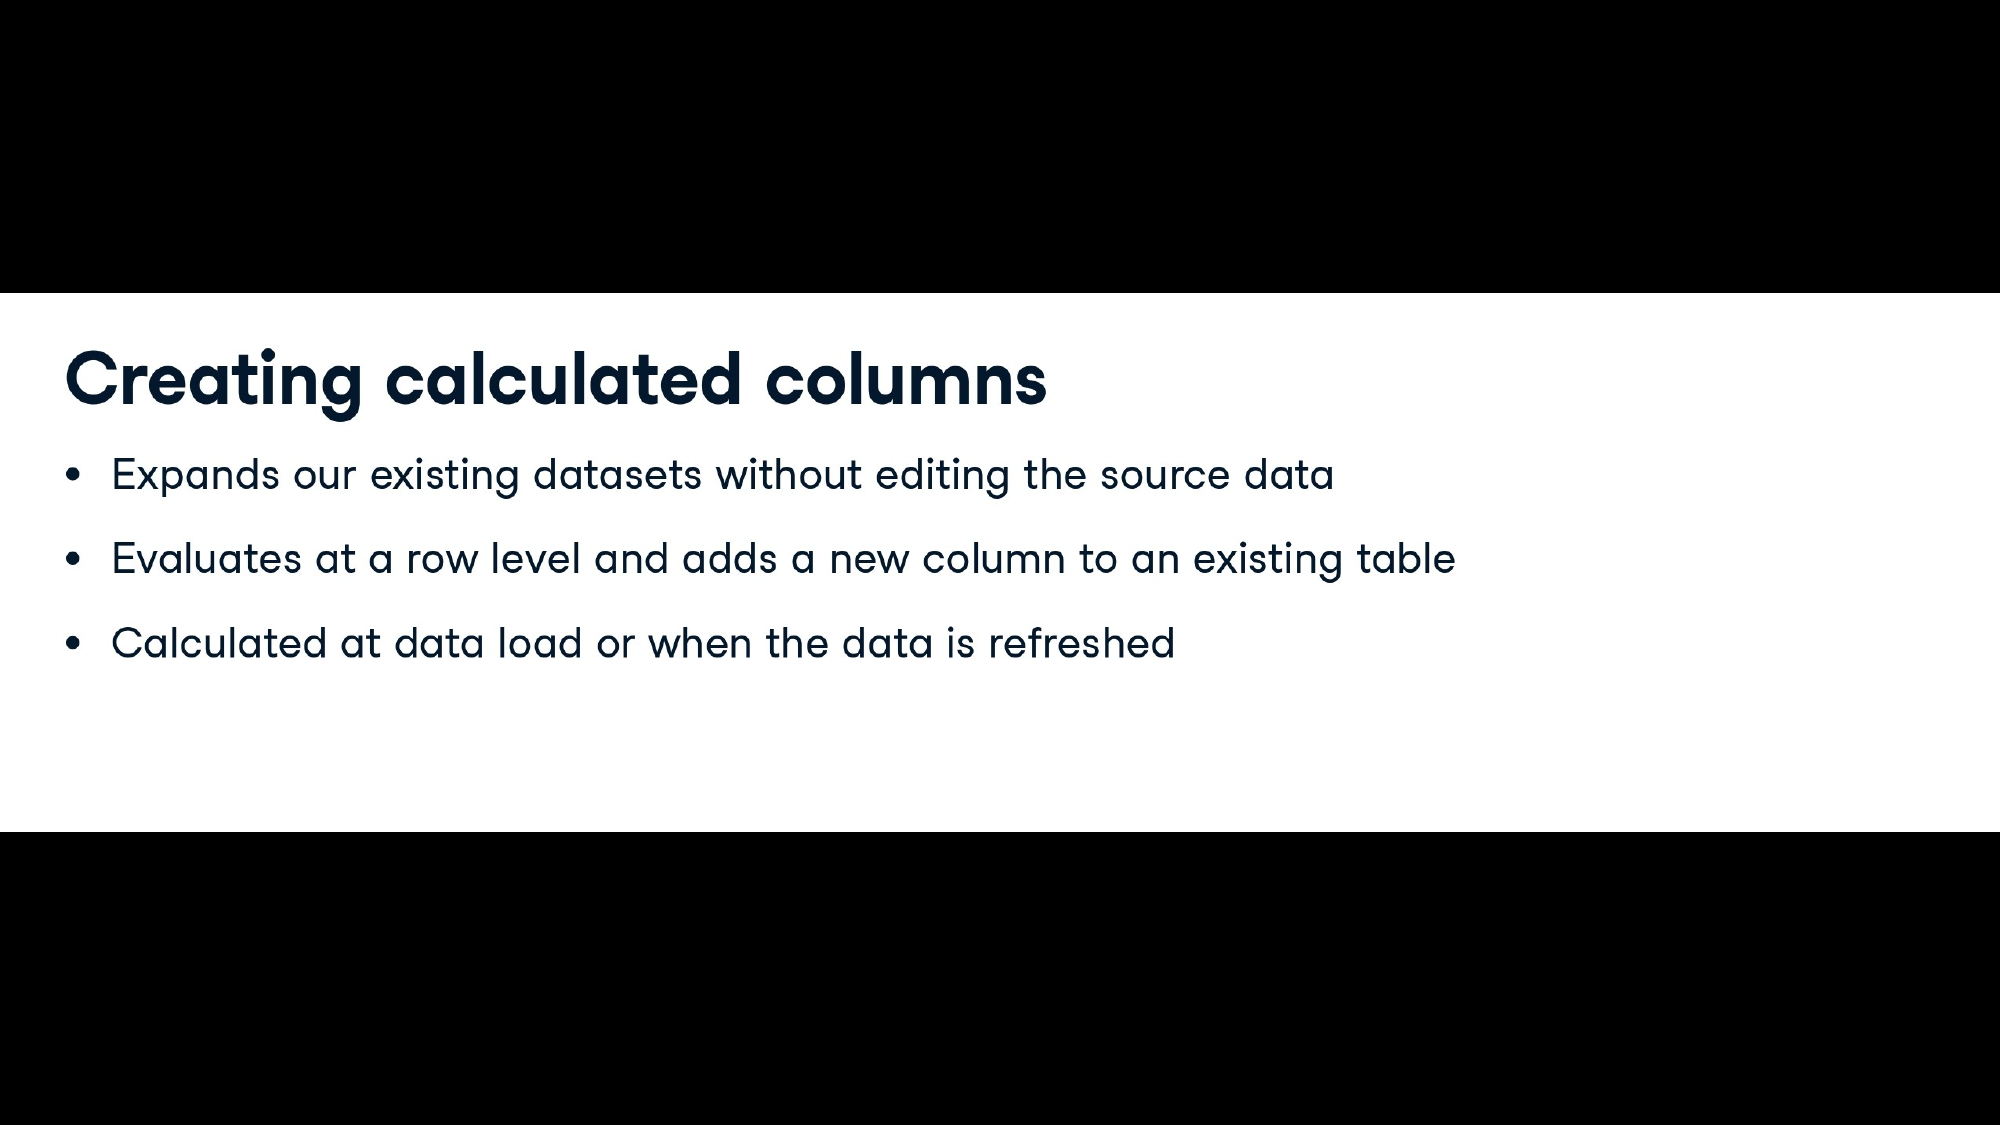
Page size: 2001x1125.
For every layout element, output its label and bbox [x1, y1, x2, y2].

picture [0, 293, 2000, 832]
